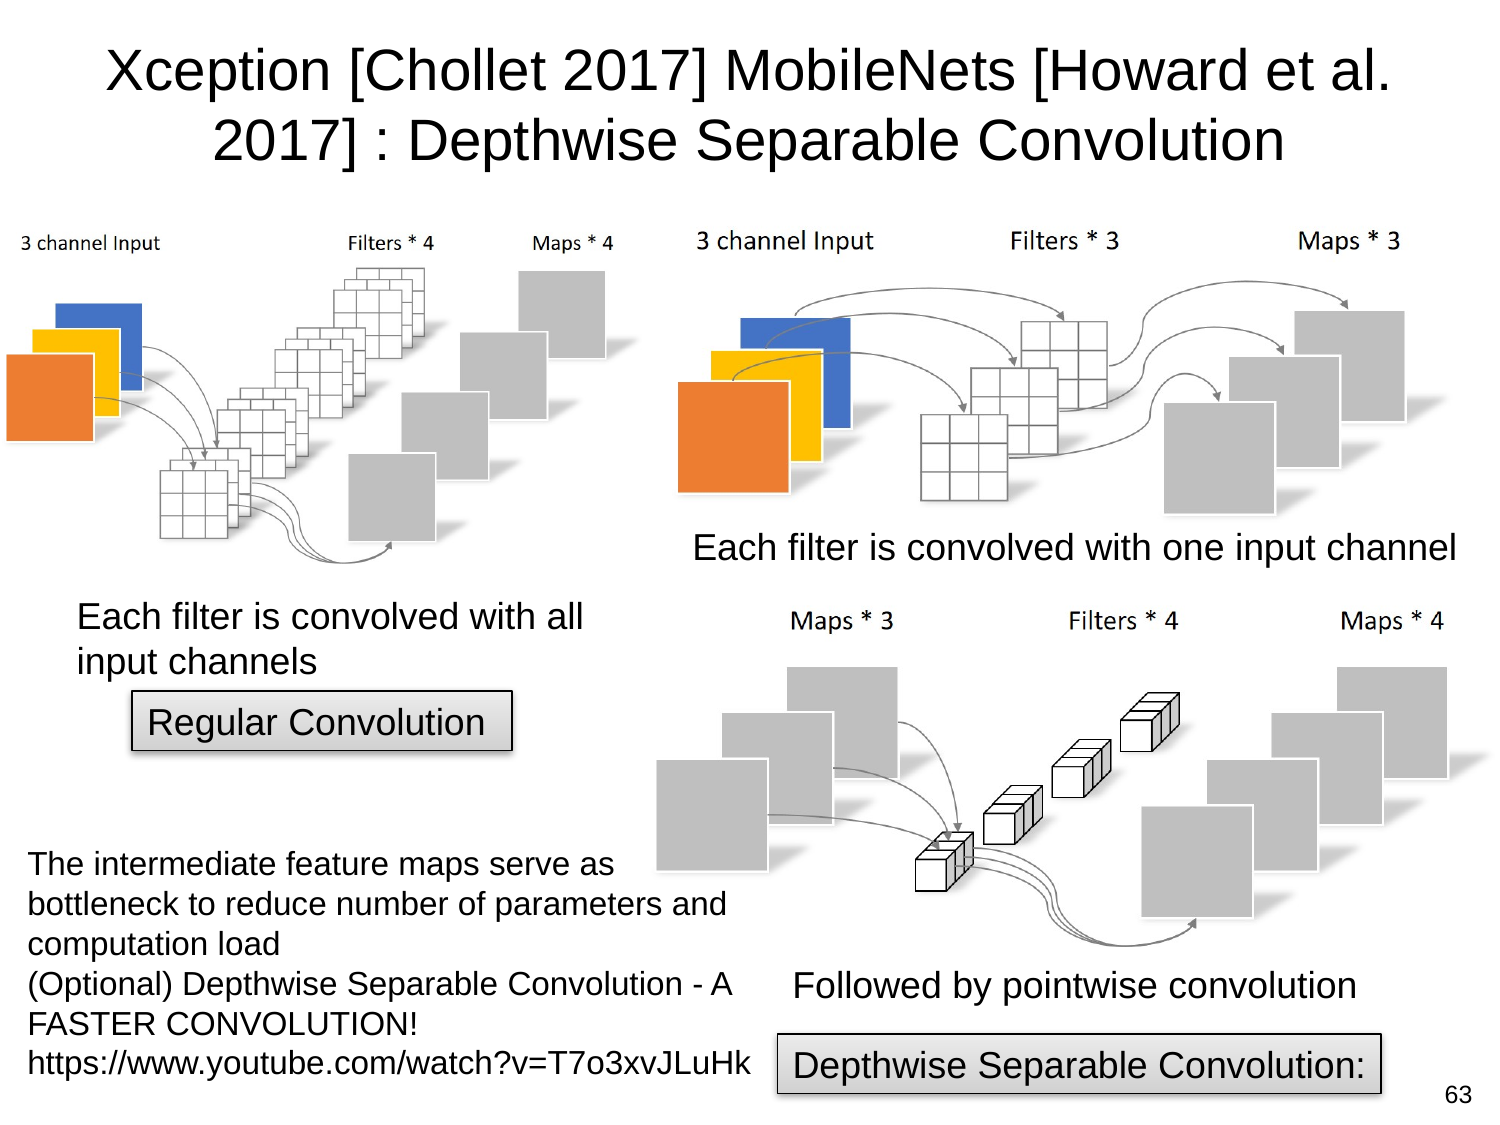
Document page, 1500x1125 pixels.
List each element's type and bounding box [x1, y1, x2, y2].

title [74, 30, 1426, 174]
text_box [61, 584, 606, 751]
picture [666, 213, 1458, 525]
text_box [677, 515, 1473, 576]
slide_number [1137, 1070, 1488, 1112]
picture [0, 222, 648, 564]
text_box [12, 834, 1382, 1094]
picture [644, 593, 1500, 947]
